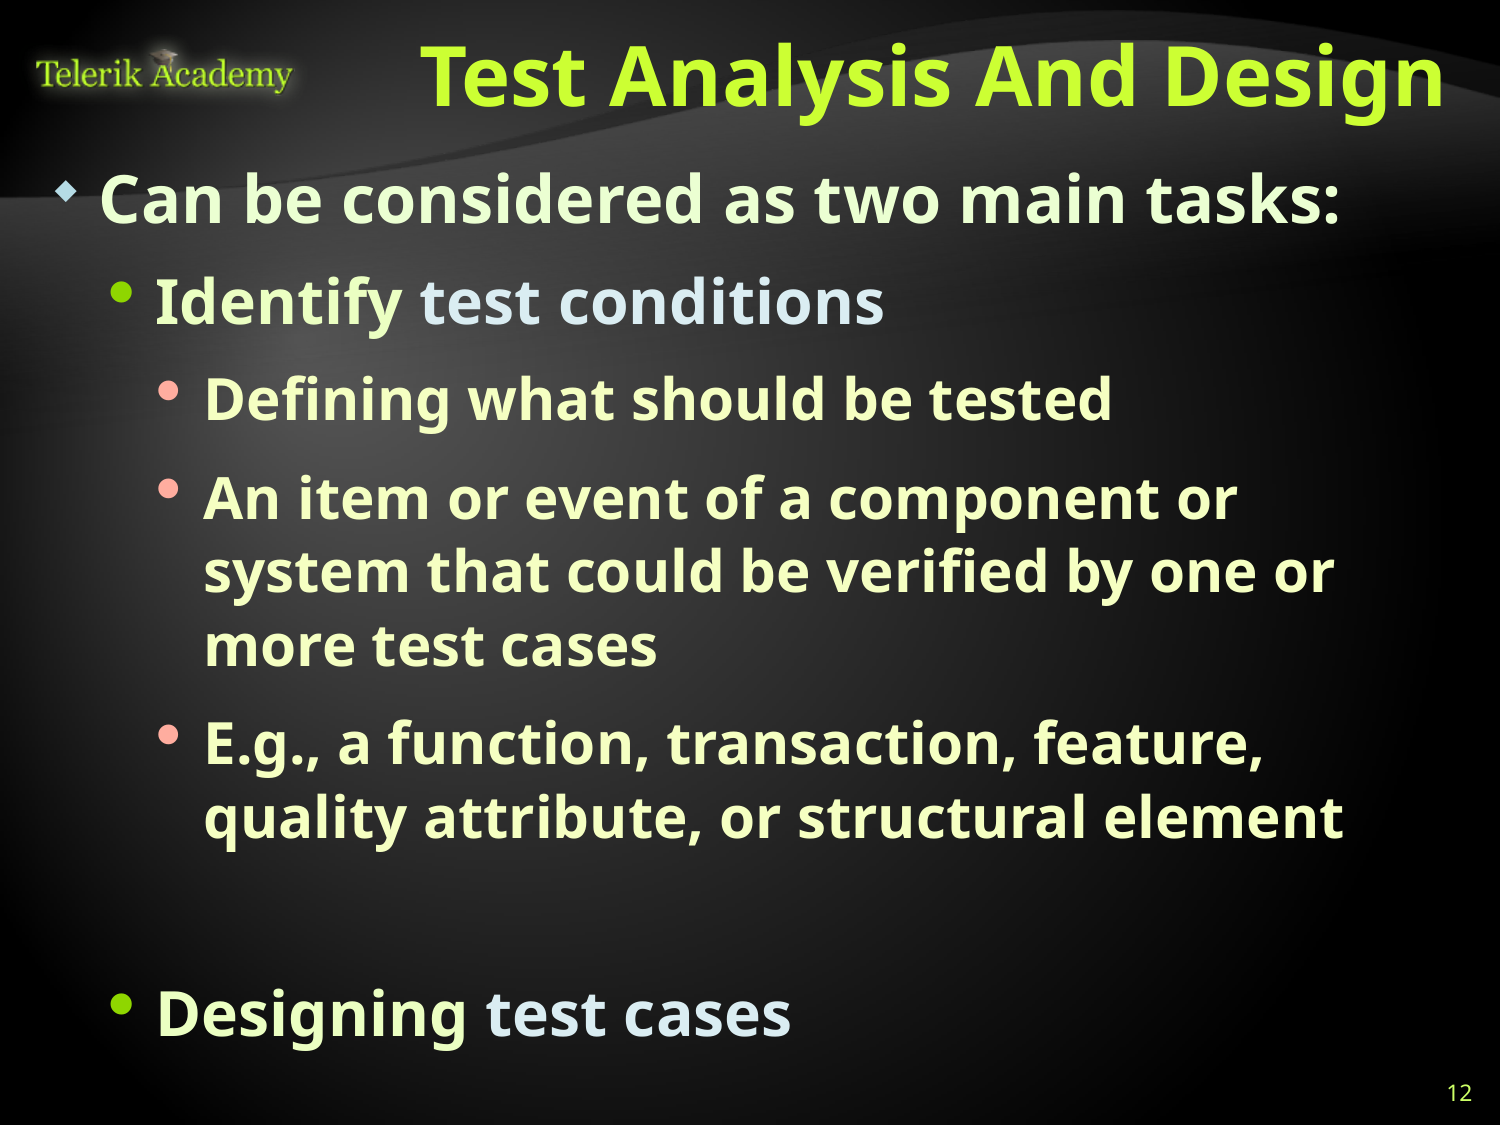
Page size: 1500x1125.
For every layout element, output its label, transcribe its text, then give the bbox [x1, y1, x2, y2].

title Test Analysis And Design [300, 12, 1463, 149]
list Can be considered as two main tasks: Identify test conditions Defining what should be tested An item or event of a component or system that could be verified by one or more test cases E.g., a function, transaction, feature, quality attribute, or structural element Designing test cases [37, 149, 1463, 1100]
slide_number 12 [1412, 1074, 1488, 1113]
picture [0, 0, 1500, 1125]
